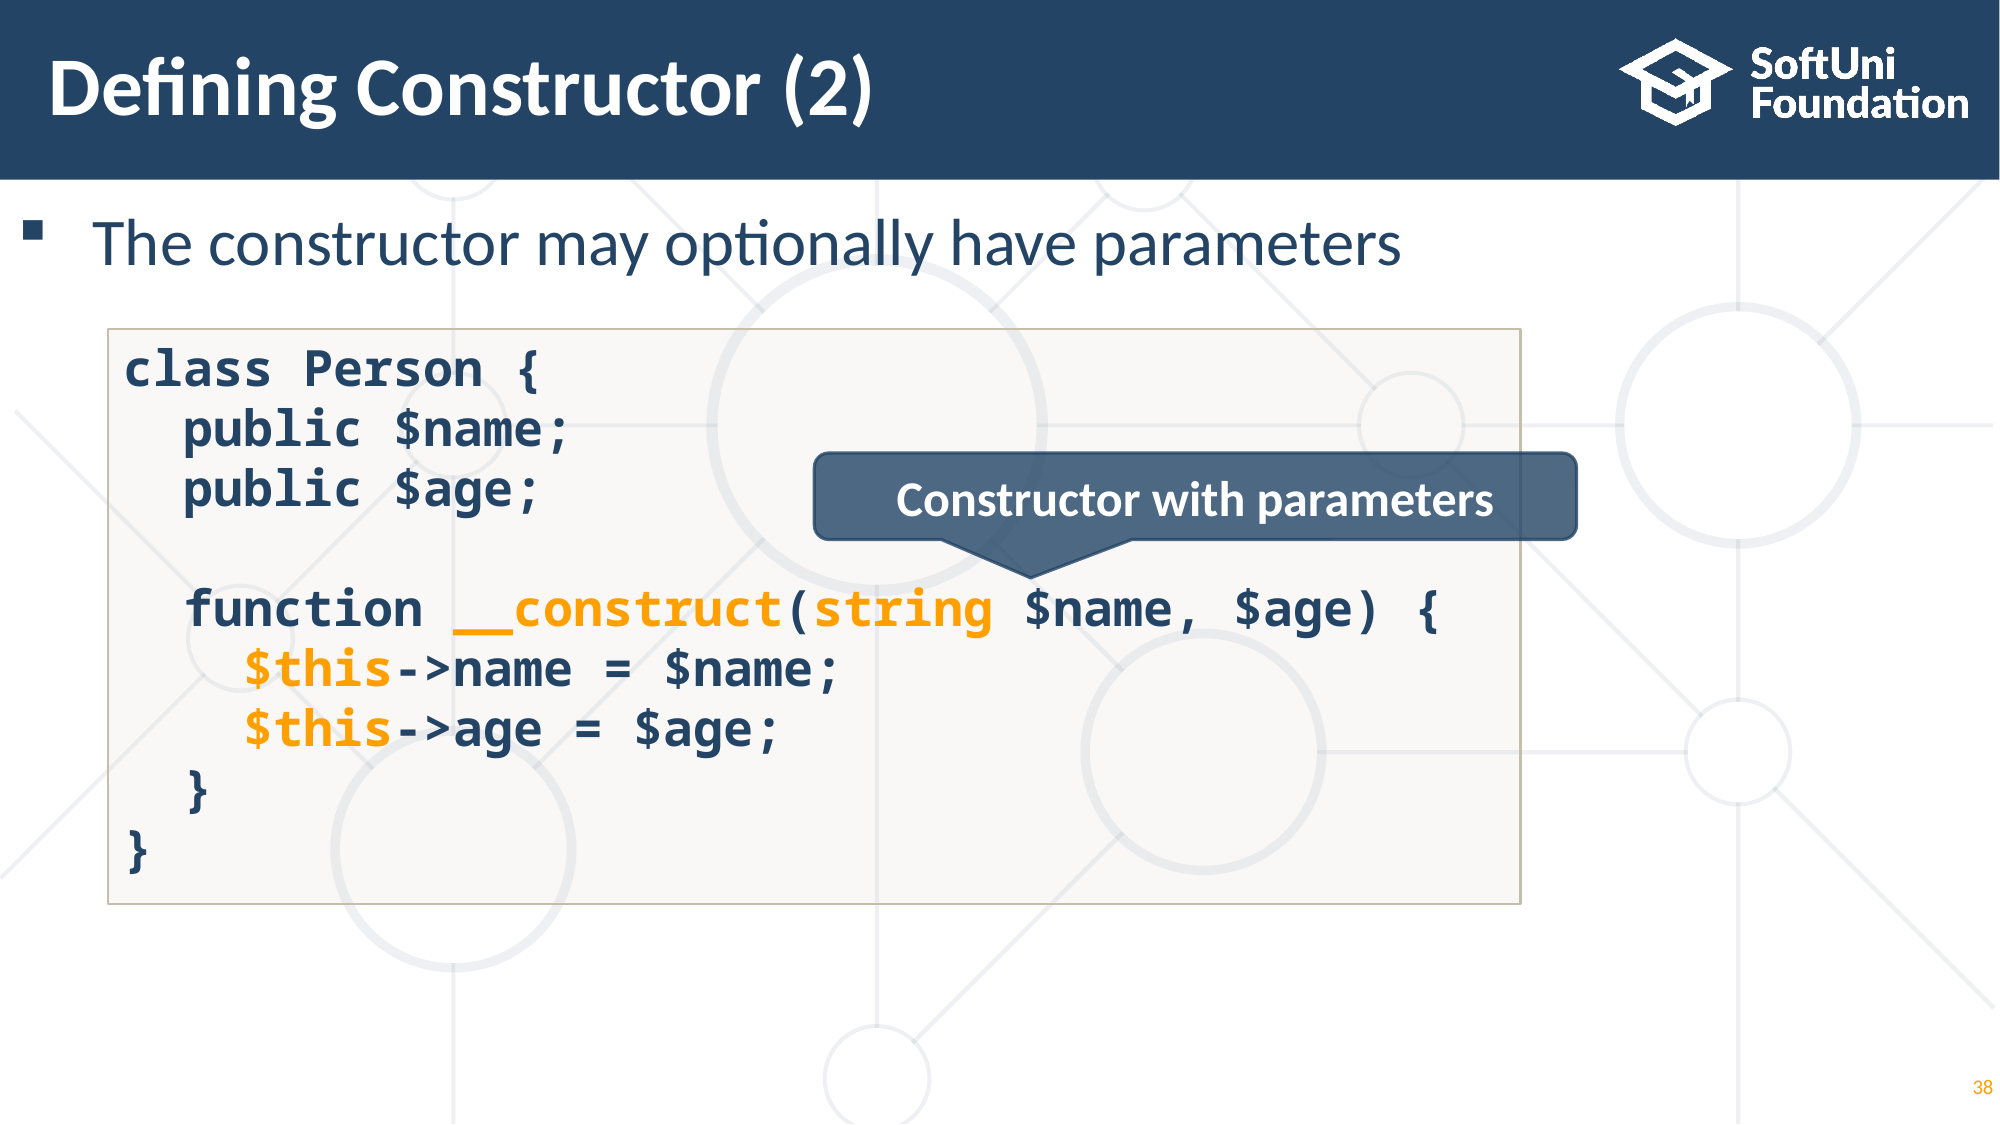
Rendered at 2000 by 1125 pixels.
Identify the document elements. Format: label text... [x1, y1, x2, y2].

text_box Constructor with parameters [812, 450, 1579, 580]
picture [1618, 38, 1968, 126]
text_box class Person { public $name; public $age; function __construct(string $name, $age) { $this->name = $name; $this->age = $age; } } [108, 328, 1521, 904]
title Defining Constructor (2) [31, 16, 1591, 162]
slide_number 38 [1937, 1070, 2000, 1103]
list The constructor may optionally have parameters [0, 188, 1937, 1103]
